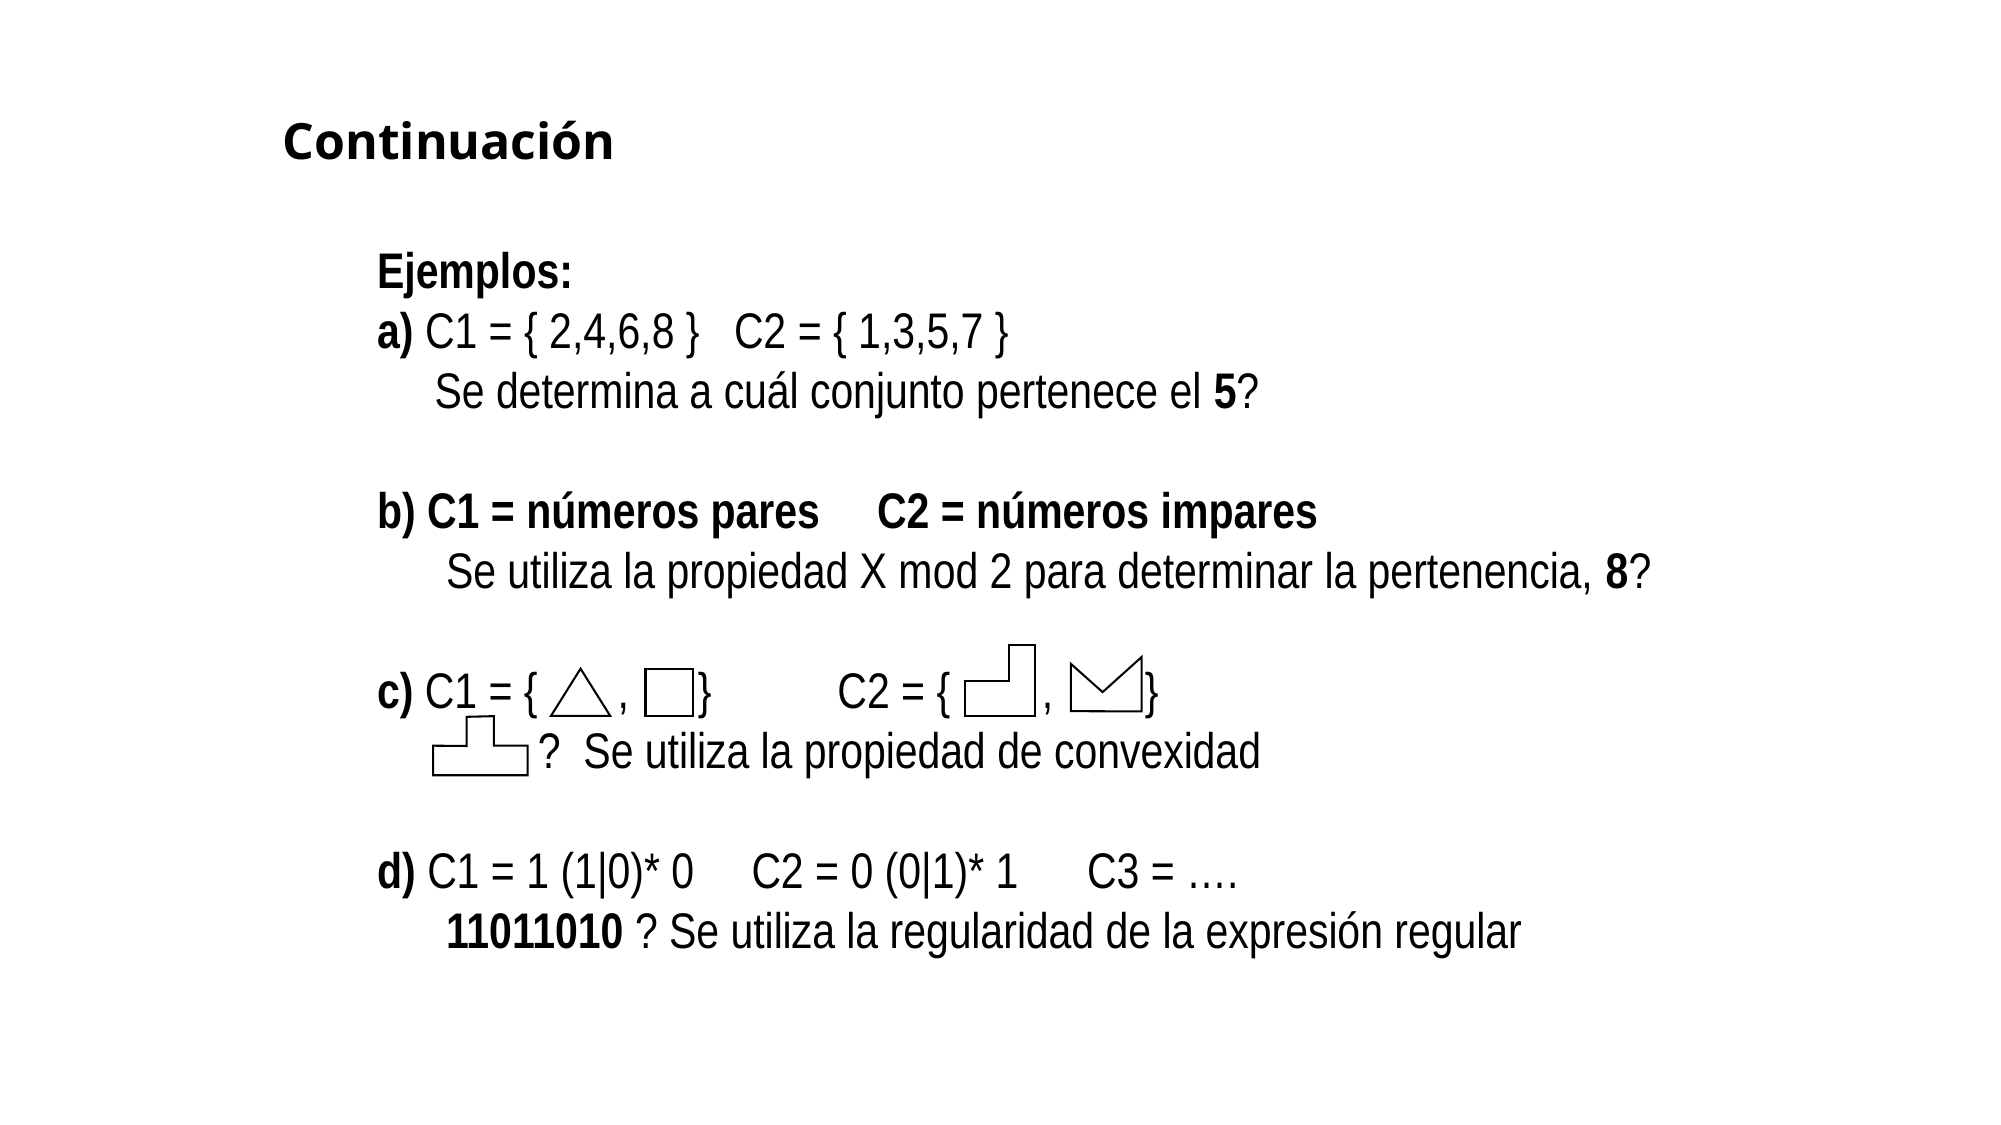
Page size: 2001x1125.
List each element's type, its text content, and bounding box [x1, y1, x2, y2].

text_box [549, 666, 613, 717]
title Continuación [267, 91, 1674, 197]
text_box [644, 668, 694, 717]
text_box [964, 644, 1036, 717]
text_box [1069, 654, 1143, 713]
text_box Ejemplos: a) C1 = { 2,4,6,8 } C2 = { 1,3,5,7 } Se determina a cuál conjunto pertenece el 5? b) C1 = números pares C2 = números impares Se utiliza la propiedad X mod 2 para determinar la pertenencia, 8? c) C1 = { , } C2 = { , } ? Se utiliza la propiedad de convexidad d) C1 = 1 (1|0)* 0 C2 = 0 (0|1)* 1 C3 = …. 11011010 ? Se utiliza la regularidad de la expresión regular [362, 230, 1721, 1026]
text_box [432, 715, 529, 777]
